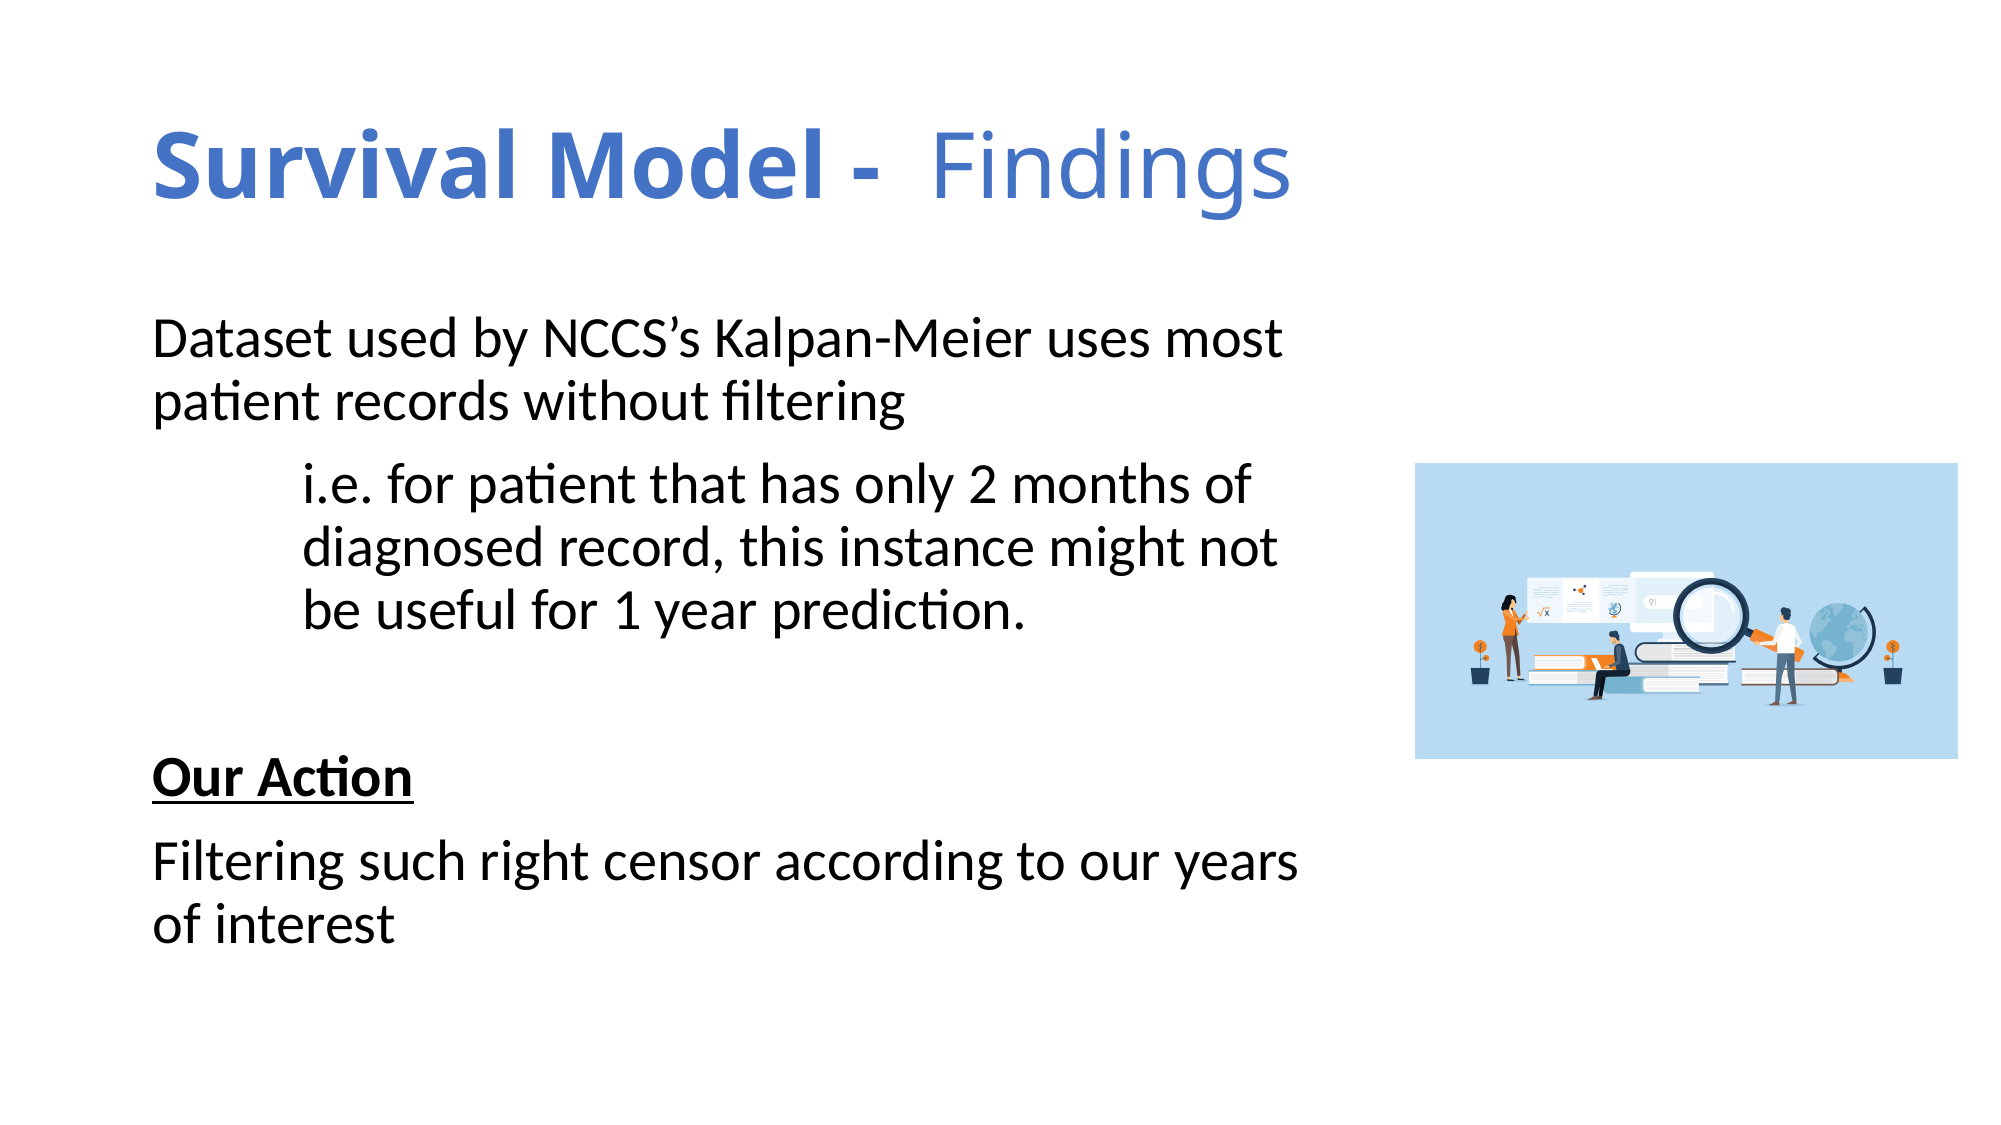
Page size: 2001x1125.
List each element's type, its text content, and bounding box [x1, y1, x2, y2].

title Survival Model - Findings [137, 59, 1863, 278]
list Dataset used by NCCS’s Kalpan-Meier uses most patient records without filtering i.e. for patient that has only 2 months of diagnosed record, this instance might not be useful for 1 year prediction. Our Action Filtering such right censor according to our years of interest [137, 299, 1328, 1014]
picture [1415, 463, 1958, 760]
